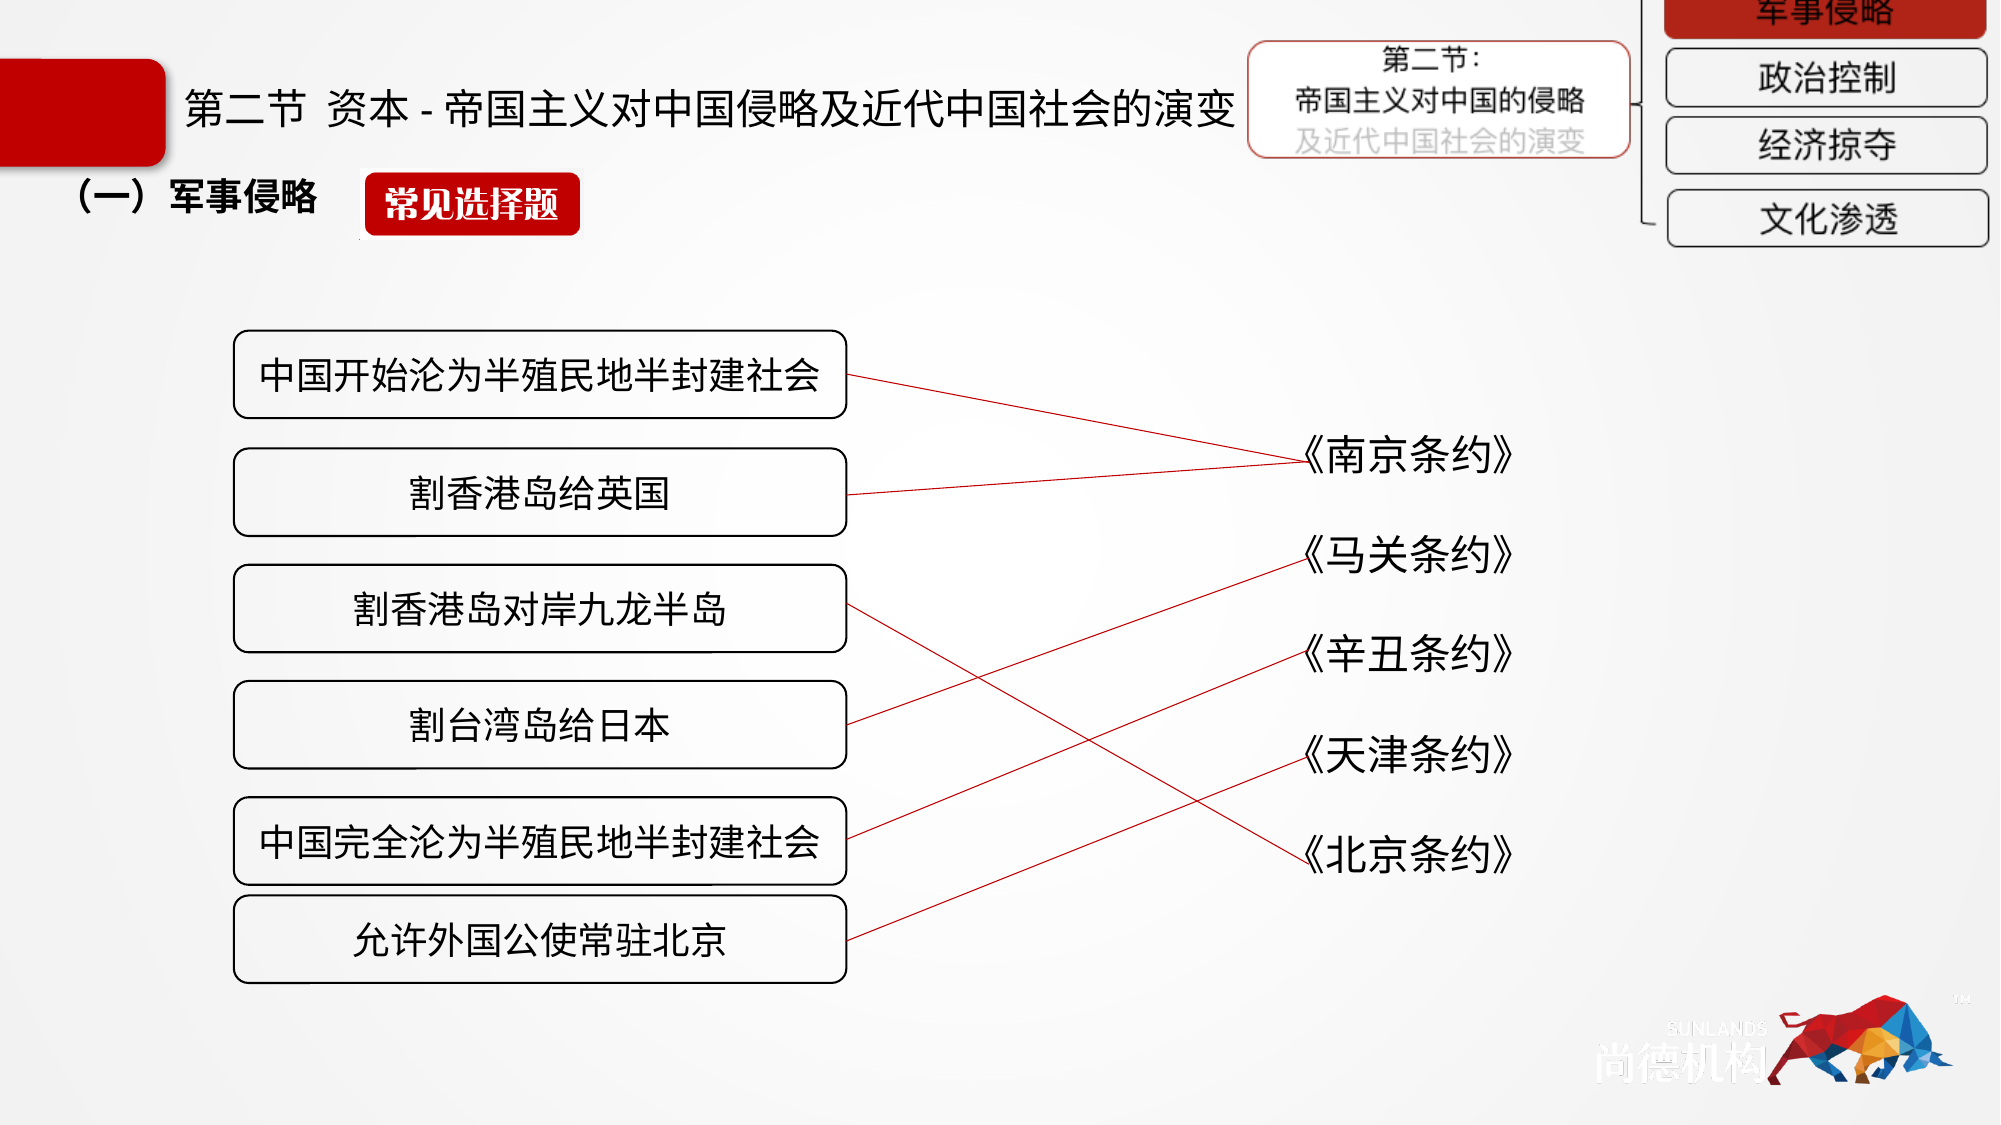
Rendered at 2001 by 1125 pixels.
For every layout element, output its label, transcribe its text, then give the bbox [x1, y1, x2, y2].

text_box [846, 558, 1309, 649]
text_box 割香港岛对岸九龙半岛 [232, 563, 846, 654]
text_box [846, 461, 1309, 496]
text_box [846, 649, 1309, 756]
text_box 《南京条约》 《马关条约》 《辛丑条约》 《天津条约》 《北京条约》 [1269, 420, 1570, 936]
text_box 割台湾岛给日本 [232, 679, 846, 770]
text_box 第二节 资本-帝国主义对中国侵略及近代中国社会的演变 [168, 80, 1246, 141]
text_box 割香港岛给英国 [232, 447, 848, 538]
text_box 中国开始沦为半殖民地半封建社会 [232, 329, 848, 420]
picture [0, 0, 2001, 1125]
text_box 中国完全沦为半殖民地半封建社会 [232, 796, 846, 886]
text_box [846, 374, 1309, 461]
text_box 允许外国公使常驻北京 [232, 894, 848, 985]
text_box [846, 756, 1309, 941]
text_box （一）军事侵略 [41, 165, 334, 226]
